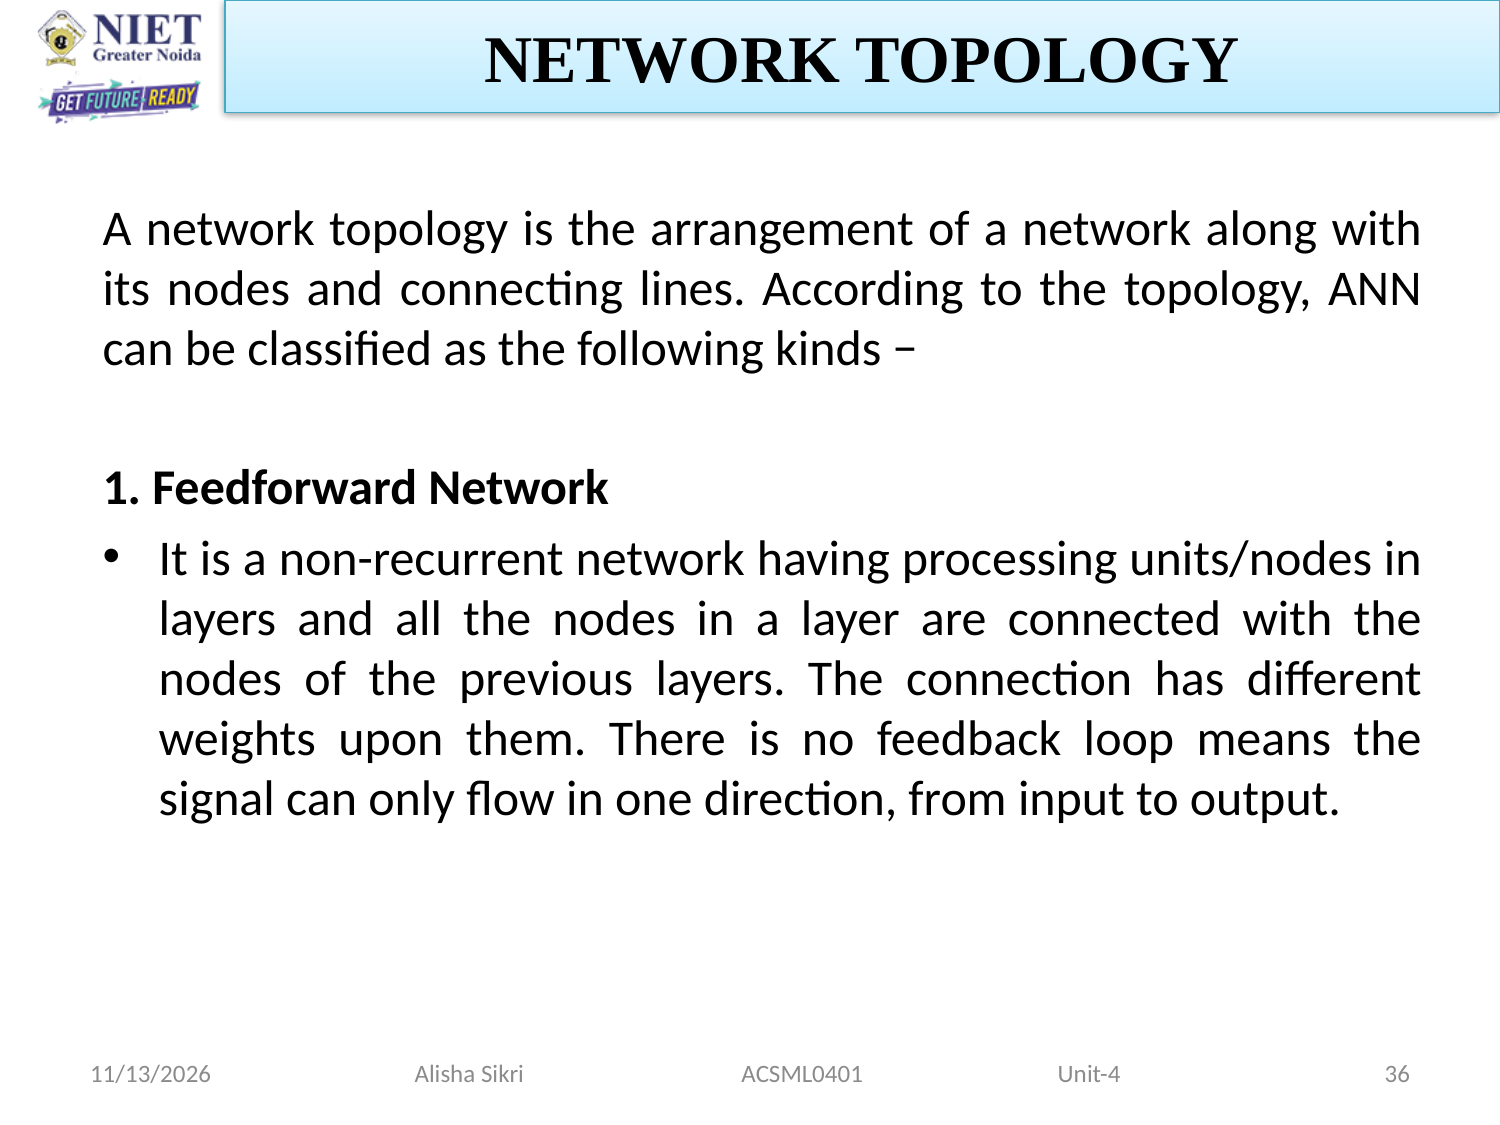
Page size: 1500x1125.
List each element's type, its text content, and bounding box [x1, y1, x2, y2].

footer Alisha Sikri ACSML0401 Unit-4 [300, 1042, 1238, 1103]
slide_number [75, 1042, 300, 1103]
slide_number 36 [1238, 1042, 1425, 1103]
picture [0, 0, 238, 135]
list A network topology is the arrangement of a network along with its nodes and connecting lines. According to the topology, ANN can be classified as the following kinds − 1. Feedforward Network It is a non-recurrent network having processing units/nodes in layers and all the nodes in a layer are connected with the nodes of the previous layers. The connection has different weights upon them. There is no feedback loop means the signal can only flow in one direction, from input to output. [87, 187, 1438, 988]
text_box NETWORK TOPOLOGY [238, 0, 1500, 113]
